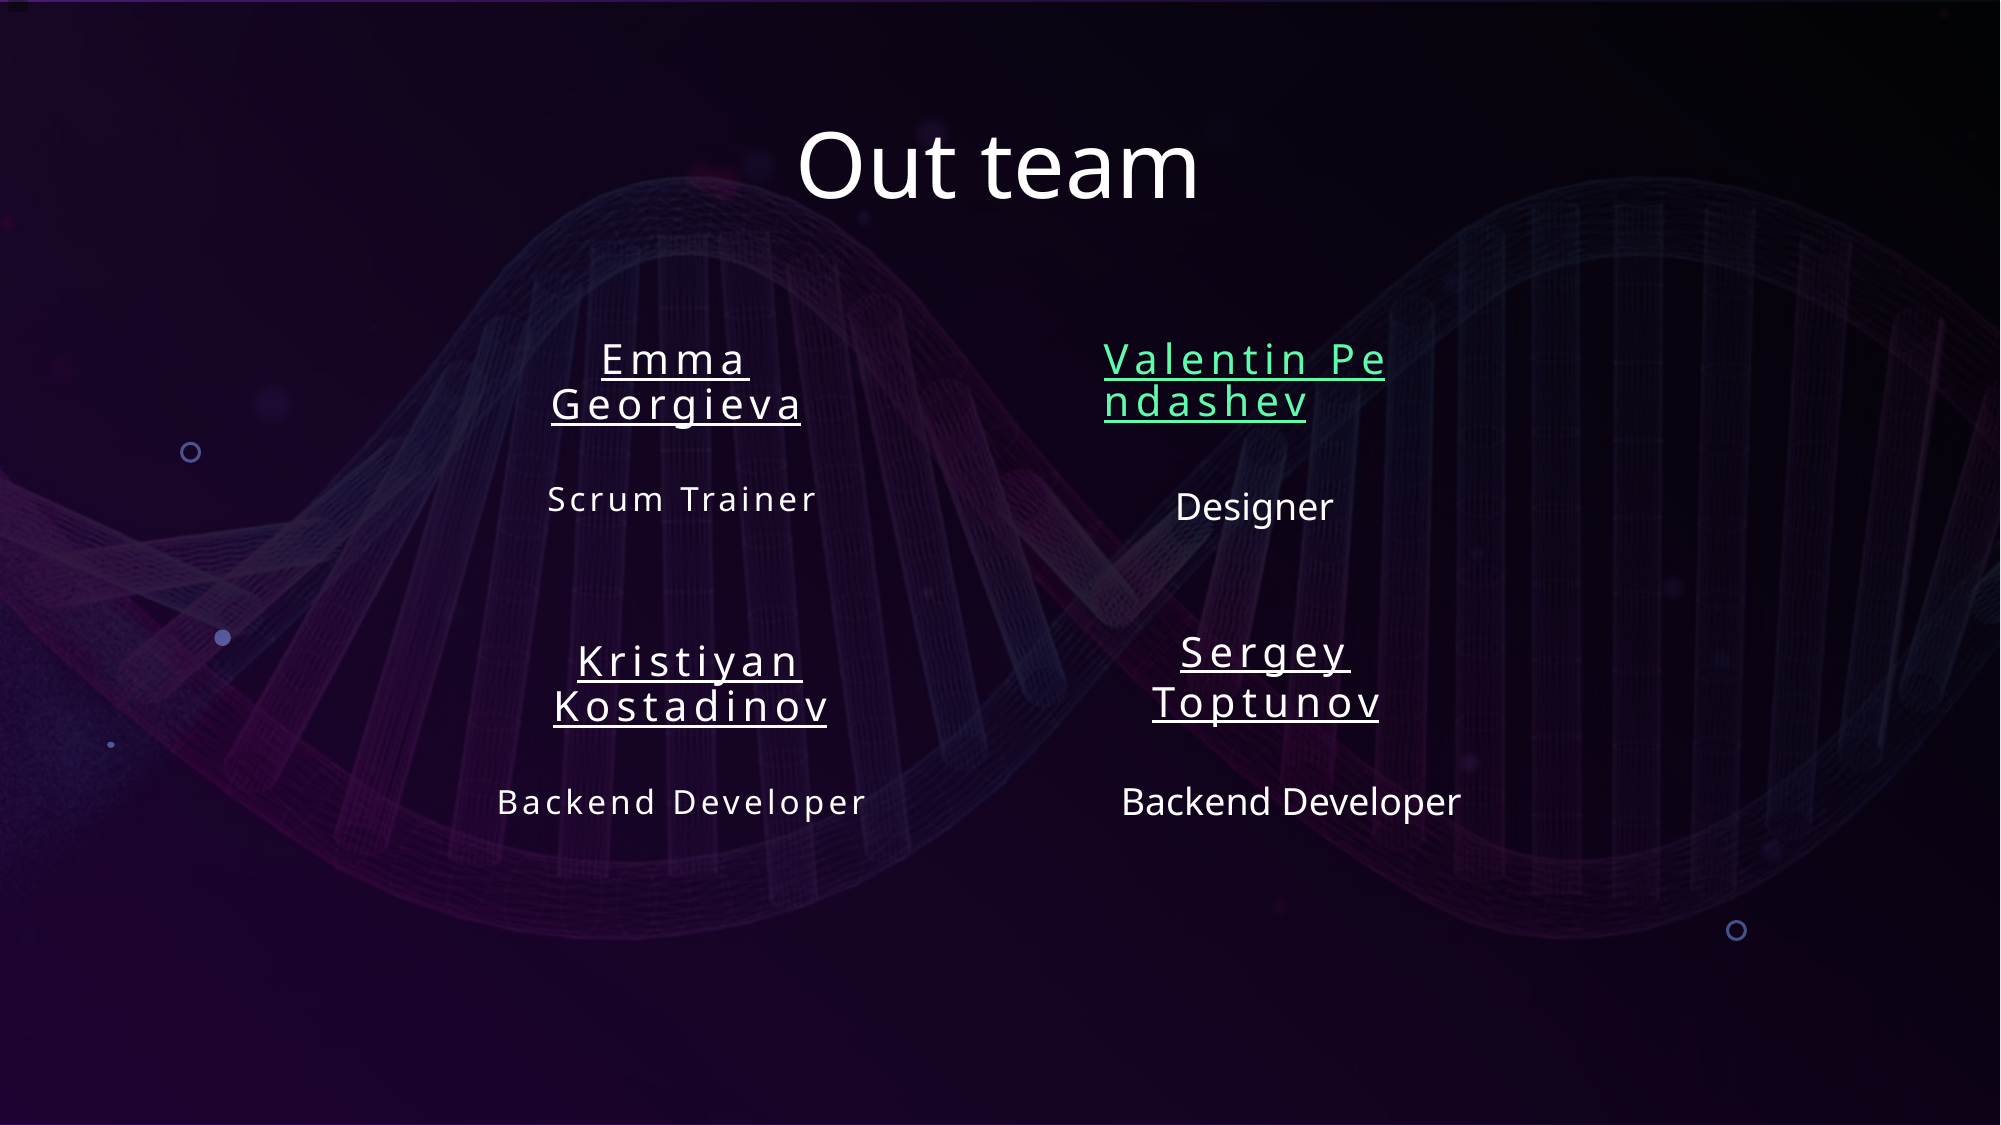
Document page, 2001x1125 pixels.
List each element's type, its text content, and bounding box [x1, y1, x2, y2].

text_box Designer [1159, 475, 1350, 536]
list Backend Developer [468, 778, 912, 823]
text_box Backend Developer [1106, 770, 1477, 830]
list Kristiyan Kostadinov [519, 634, 861, 737]
list Scrum Trainer [519, 475, 845, 520]
list Emma Georgieva [519, 341, 832, 426]
text_box Sergey Toptunov [1111, 618, 1420, 733]
title Out team [137, 59, 1862, 278]
text_box Valentin Pendashev [1089, 325, 1421, 398]
